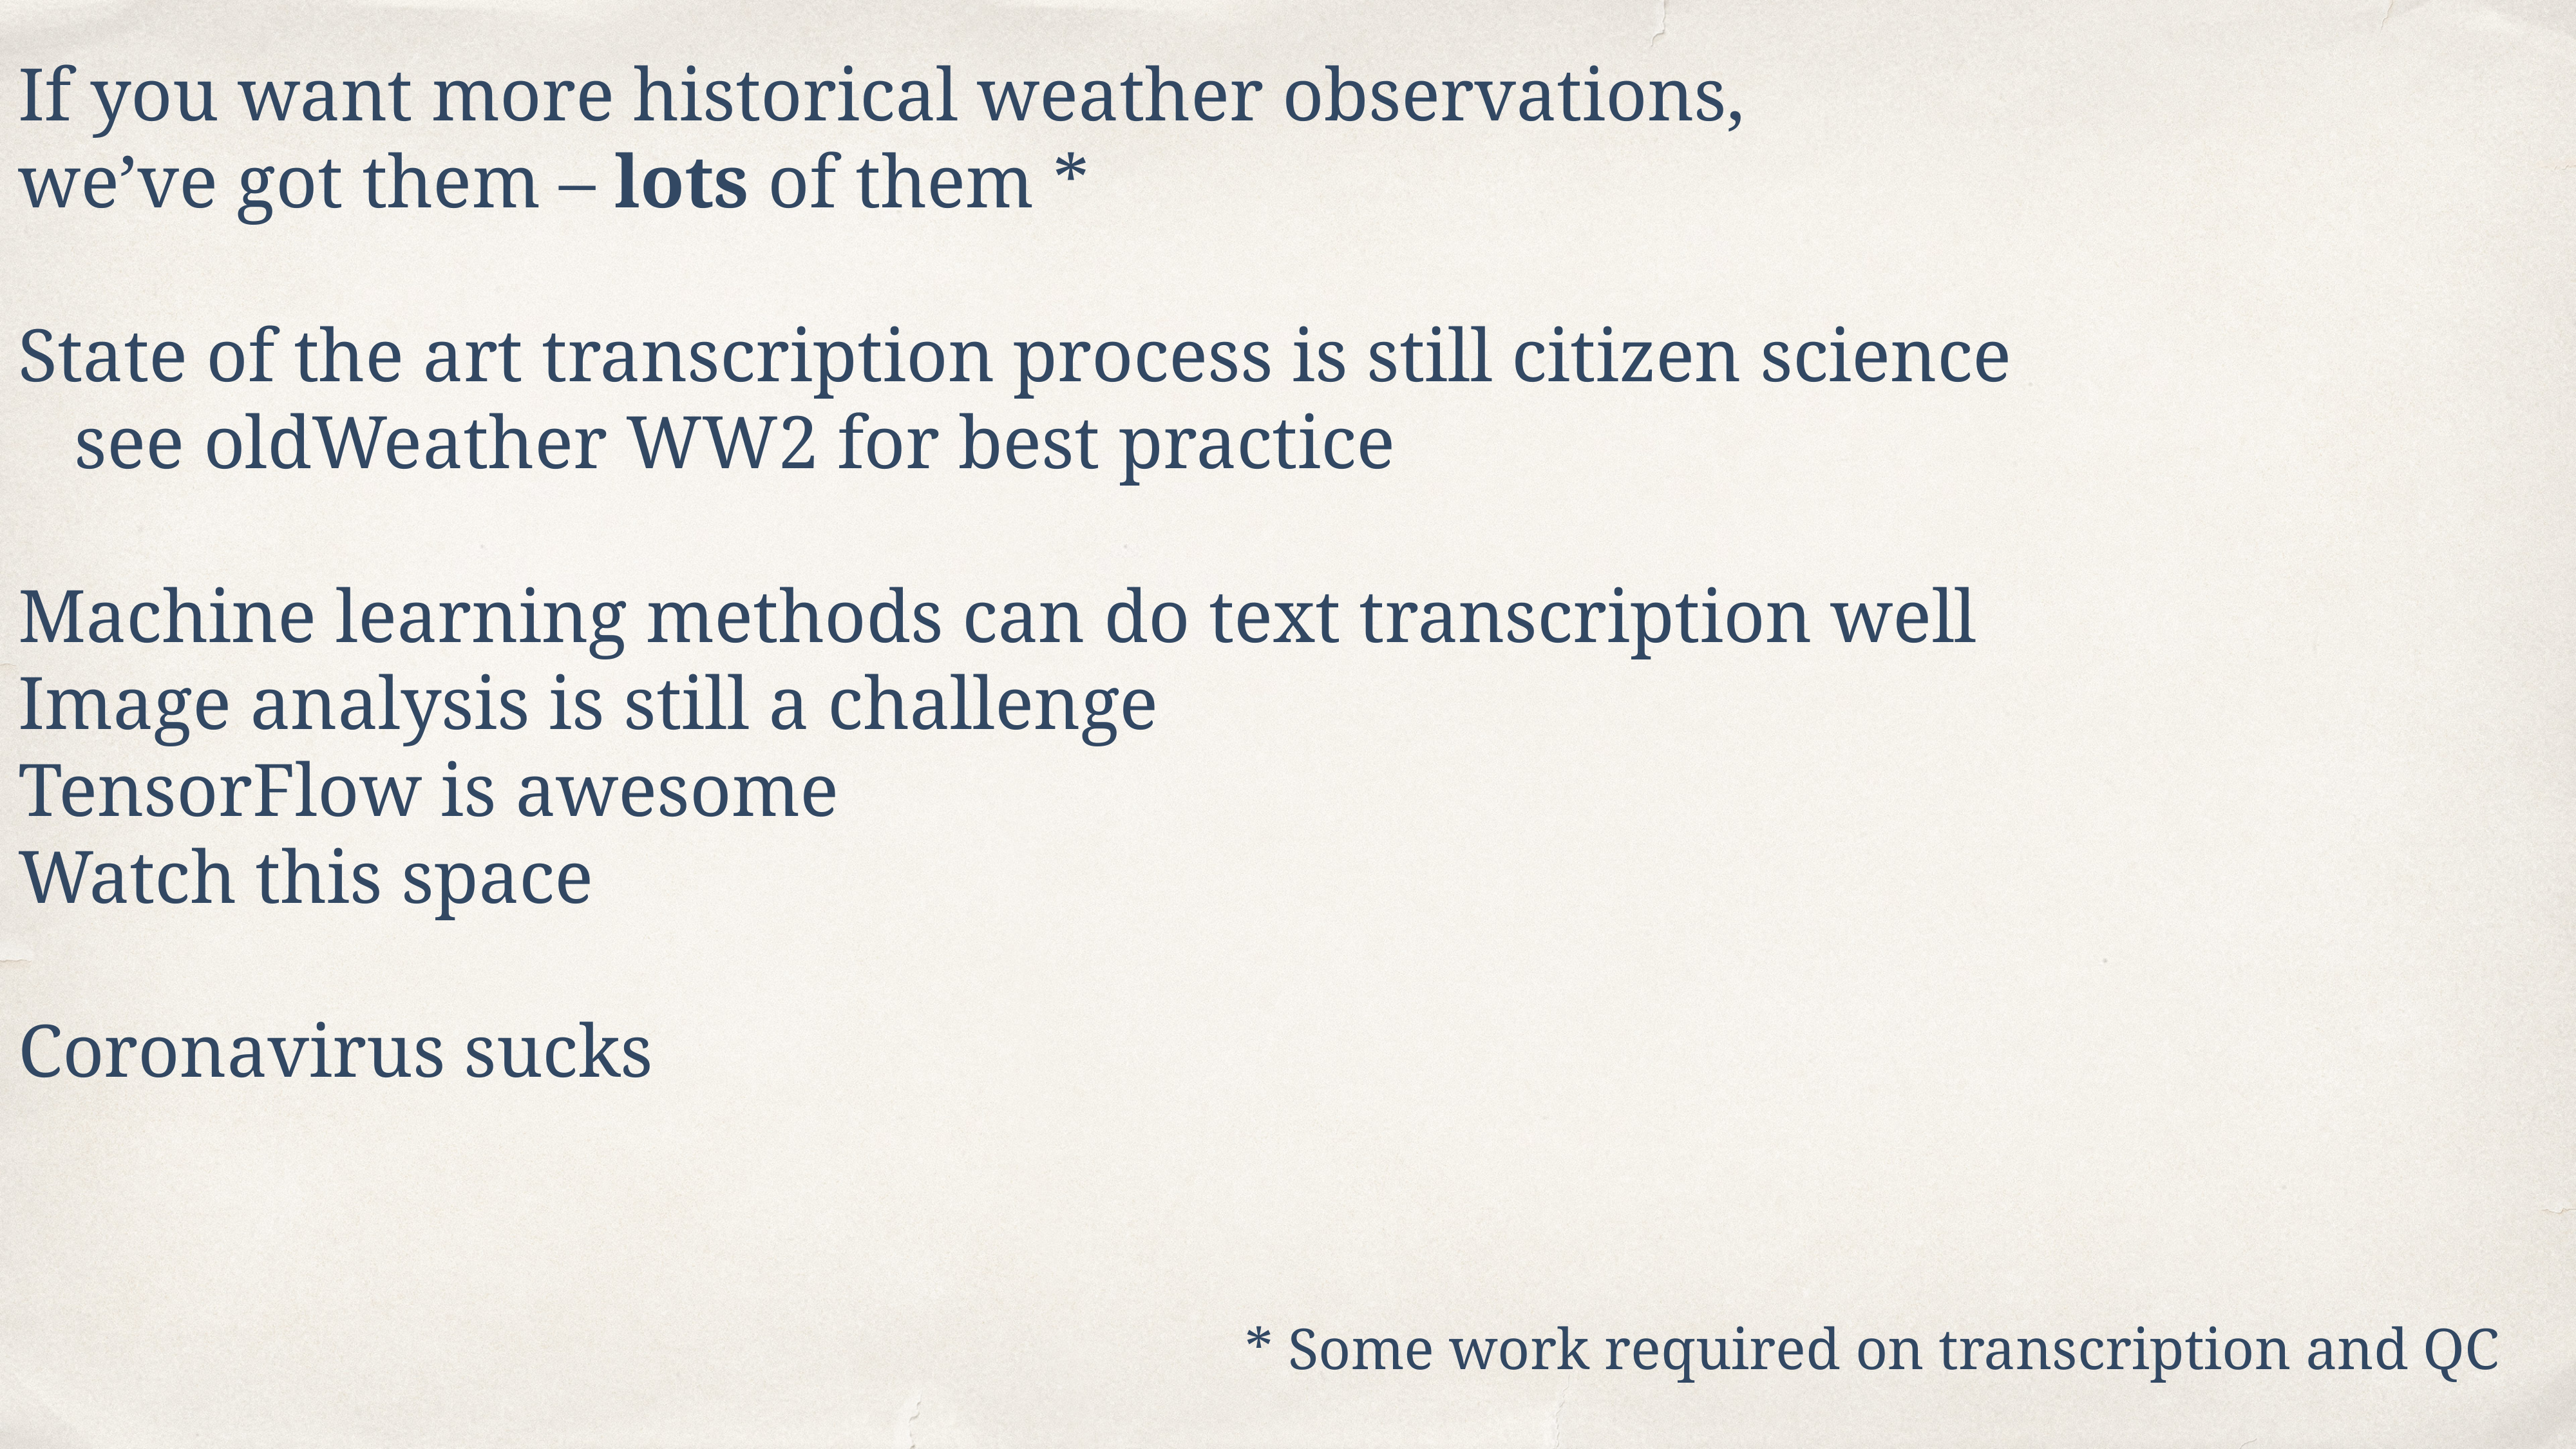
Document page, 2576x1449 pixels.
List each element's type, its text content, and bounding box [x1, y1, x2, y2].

text_box * Some work required on transcription and QC [1225, 1307, 2506, 1386]
text_box If you want more historical weather observations, we’ve got them – lots of them * State of the art transcription process is still citizen science see oldWeather WW2 for best practice Machine learning methods can do text transcription well Image analysis is still a challenge TensorFlow is awesome Watch this space Coronavirus sucks [12, 43, 2019, 1097]
picture [0, 0, 2576, 1449]
